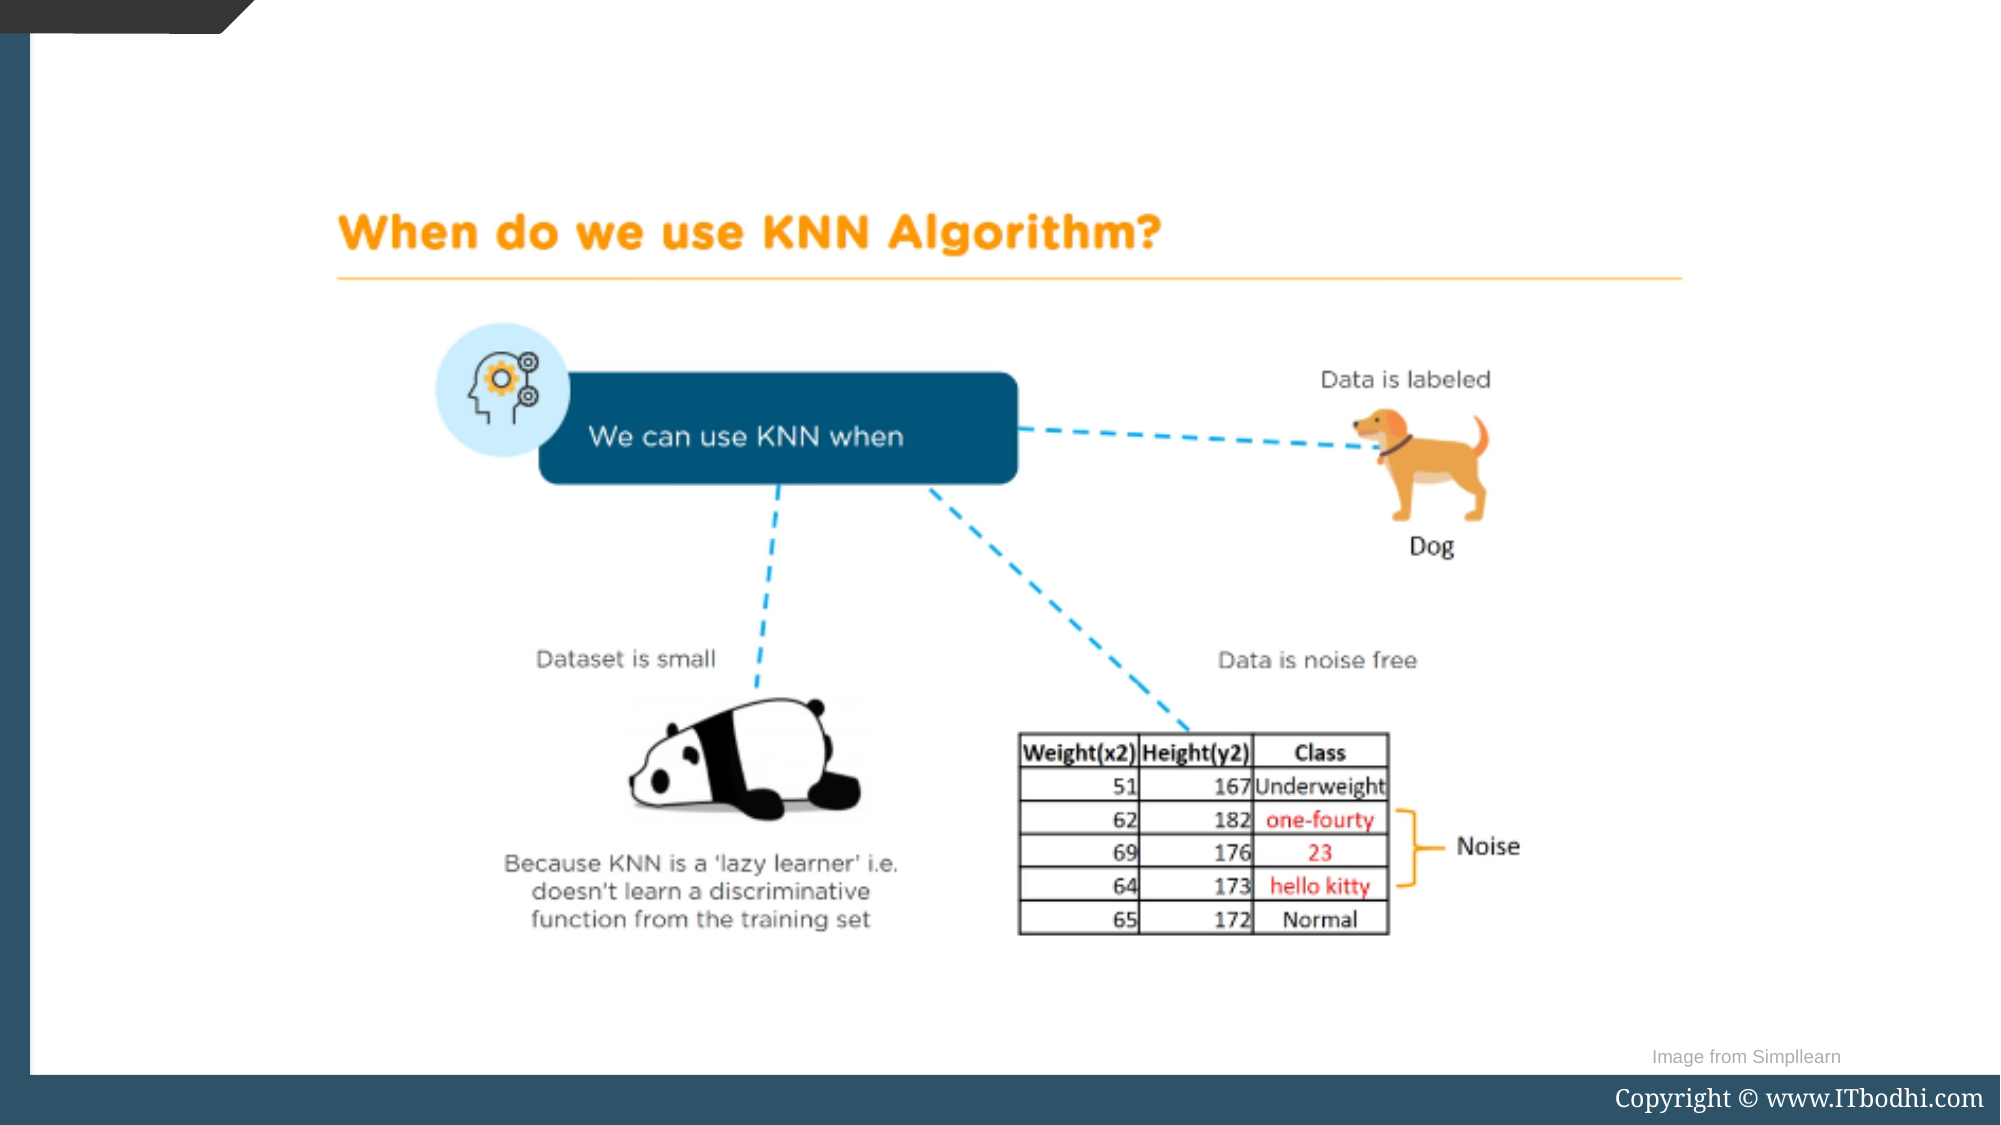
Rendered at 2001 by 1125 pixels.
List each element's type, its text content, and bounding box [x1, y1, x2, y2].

text_box Image from Simpllearn [1637, 1037, 2000, 1075]
picture [303, 174, 1701, 953]
text_box Copyright © www.ITbodhi.com [24, 1074, 2000, 1125]
